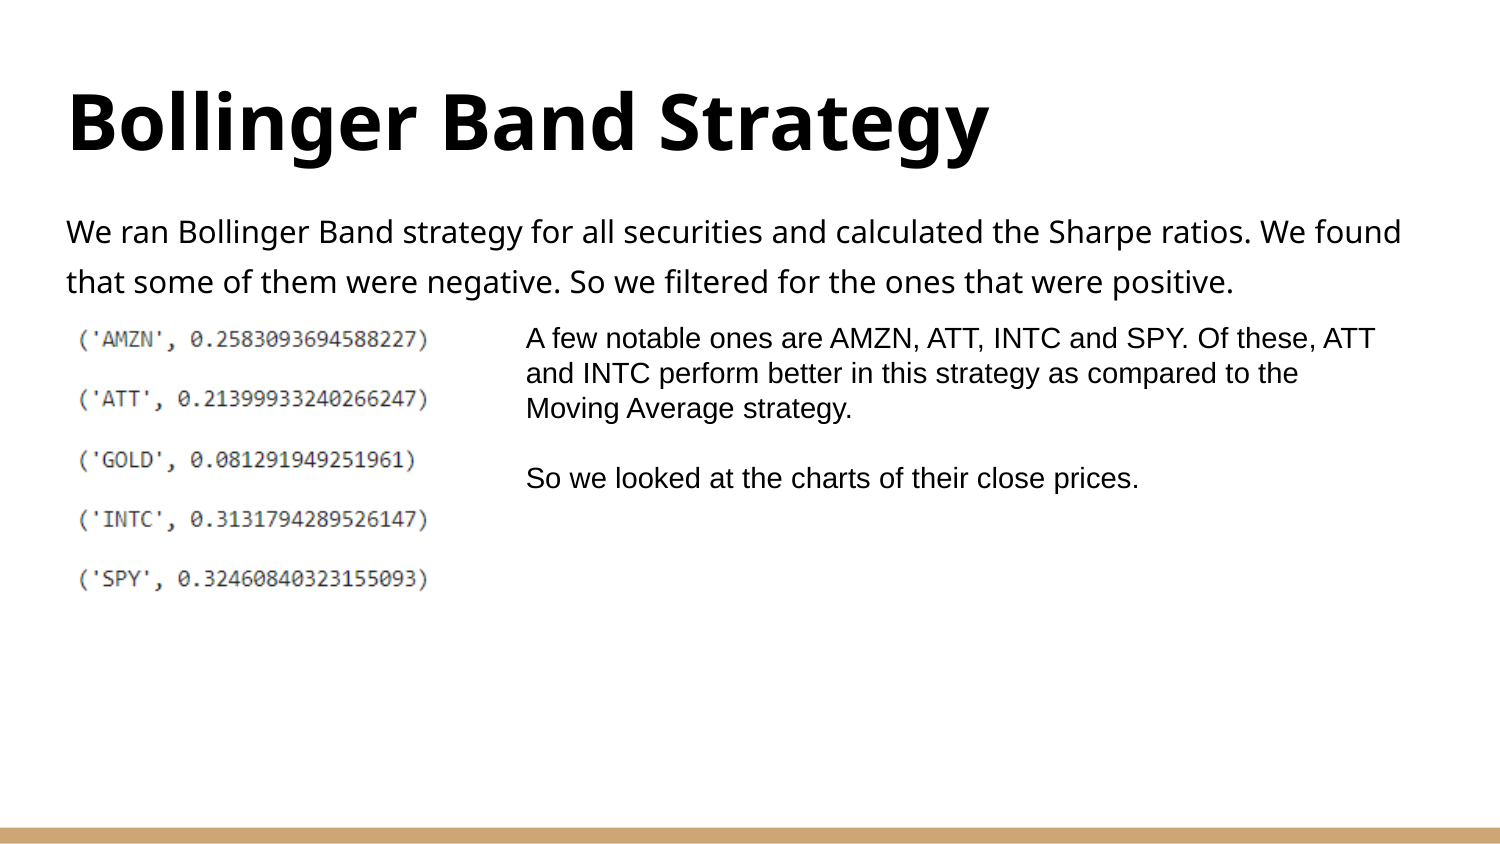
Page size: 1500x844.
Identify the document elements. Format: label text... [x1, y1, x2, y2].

picture [67, 322, 470, 611]
list We ran Bollinger Band strategy for all securities and calculated the Sharpe ratios. We found that some of them were negative. So we filtered for the ones that were positive. [51, 189, 1449, 365]
title Bollinger Band Strategy [51, 51, 1449, 189]
text_box A few notable ones are AMZN, ATT, INTC and SPY. Of these, ATT and INTC perform better in this strategy as compared to the Moving Average strategy. So we looked at the charts of their close prices. [510, 304, 1406, 510]
